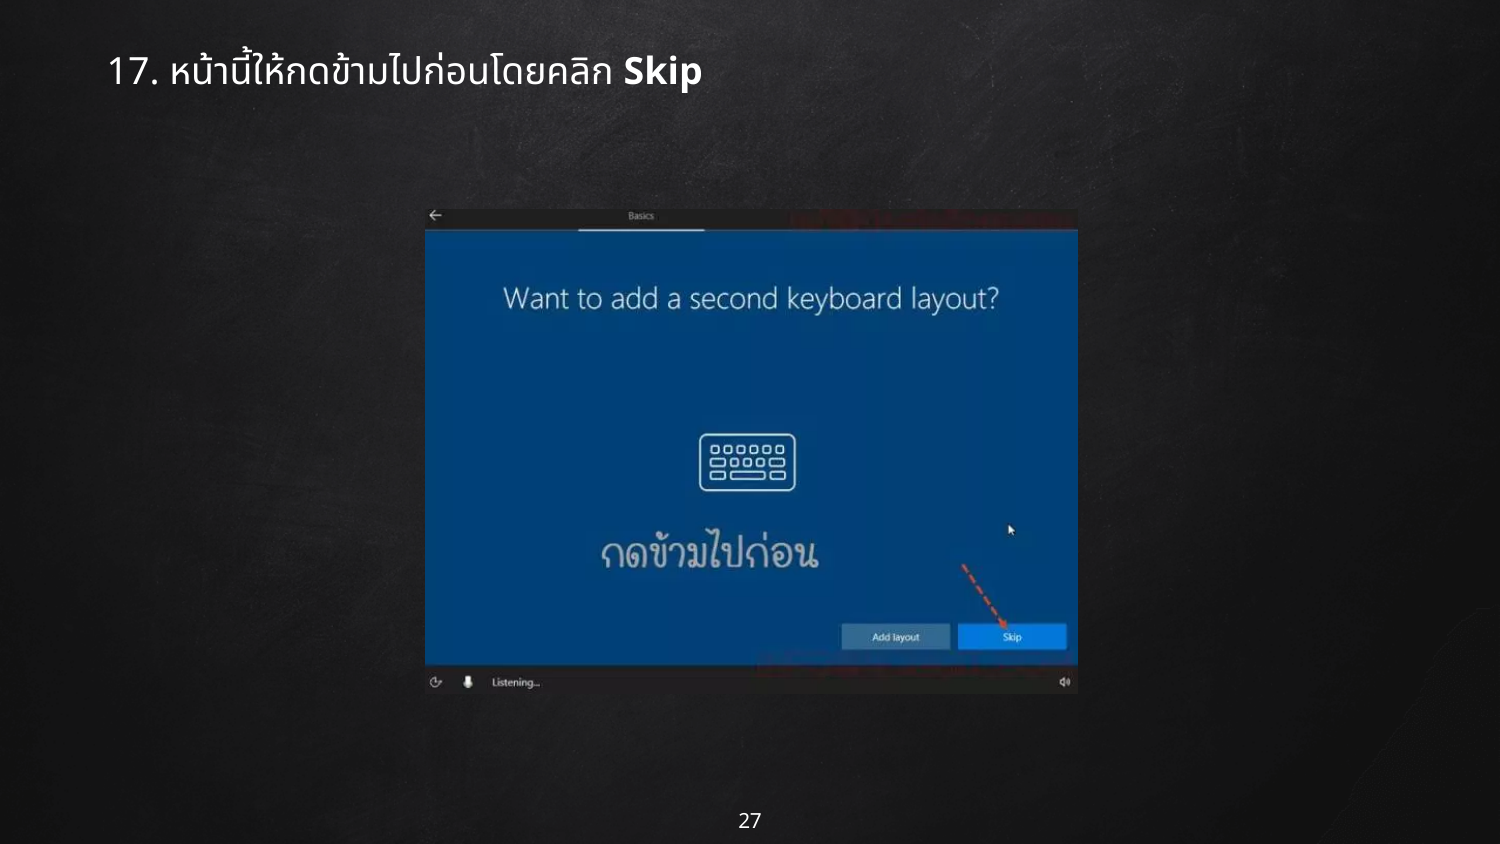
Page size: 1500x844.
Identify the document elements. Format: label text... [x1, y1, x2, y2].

slide_number 27 [705, 792, 795, 844]
picture [424, 208, 1078, 695]
list 17. หน้านี้ให้กดข้ามไปก่อนโดยคลิก Skip [75, 32, 1425, 800]
picture [0, 0, 1500, 844]
